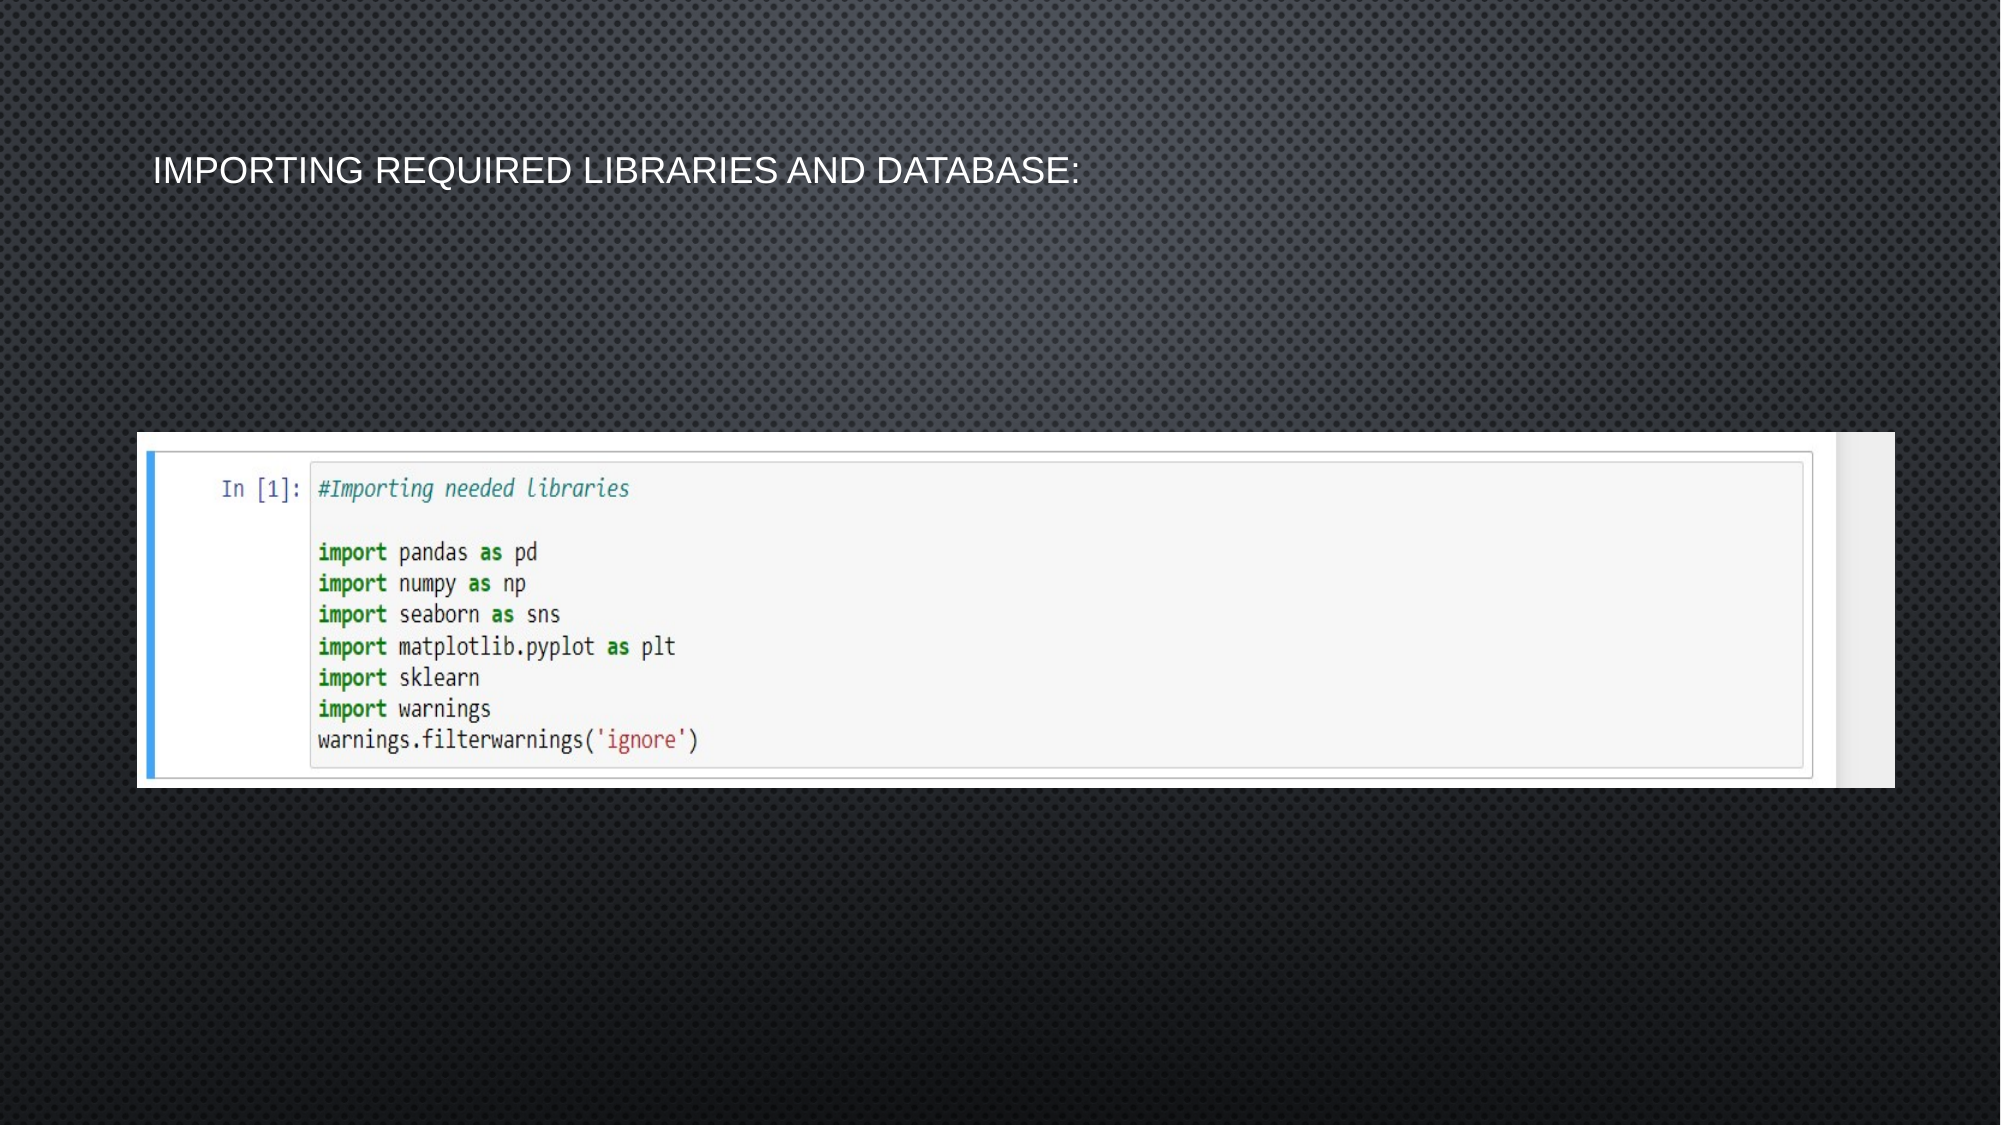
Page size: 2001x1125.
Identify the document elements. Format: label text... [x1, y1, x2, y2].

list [137, 432, 1895, 789]
title IMPORTING REQUIRED LIBRARIES AND DATABASE: [137, 131, 1863, 206]
